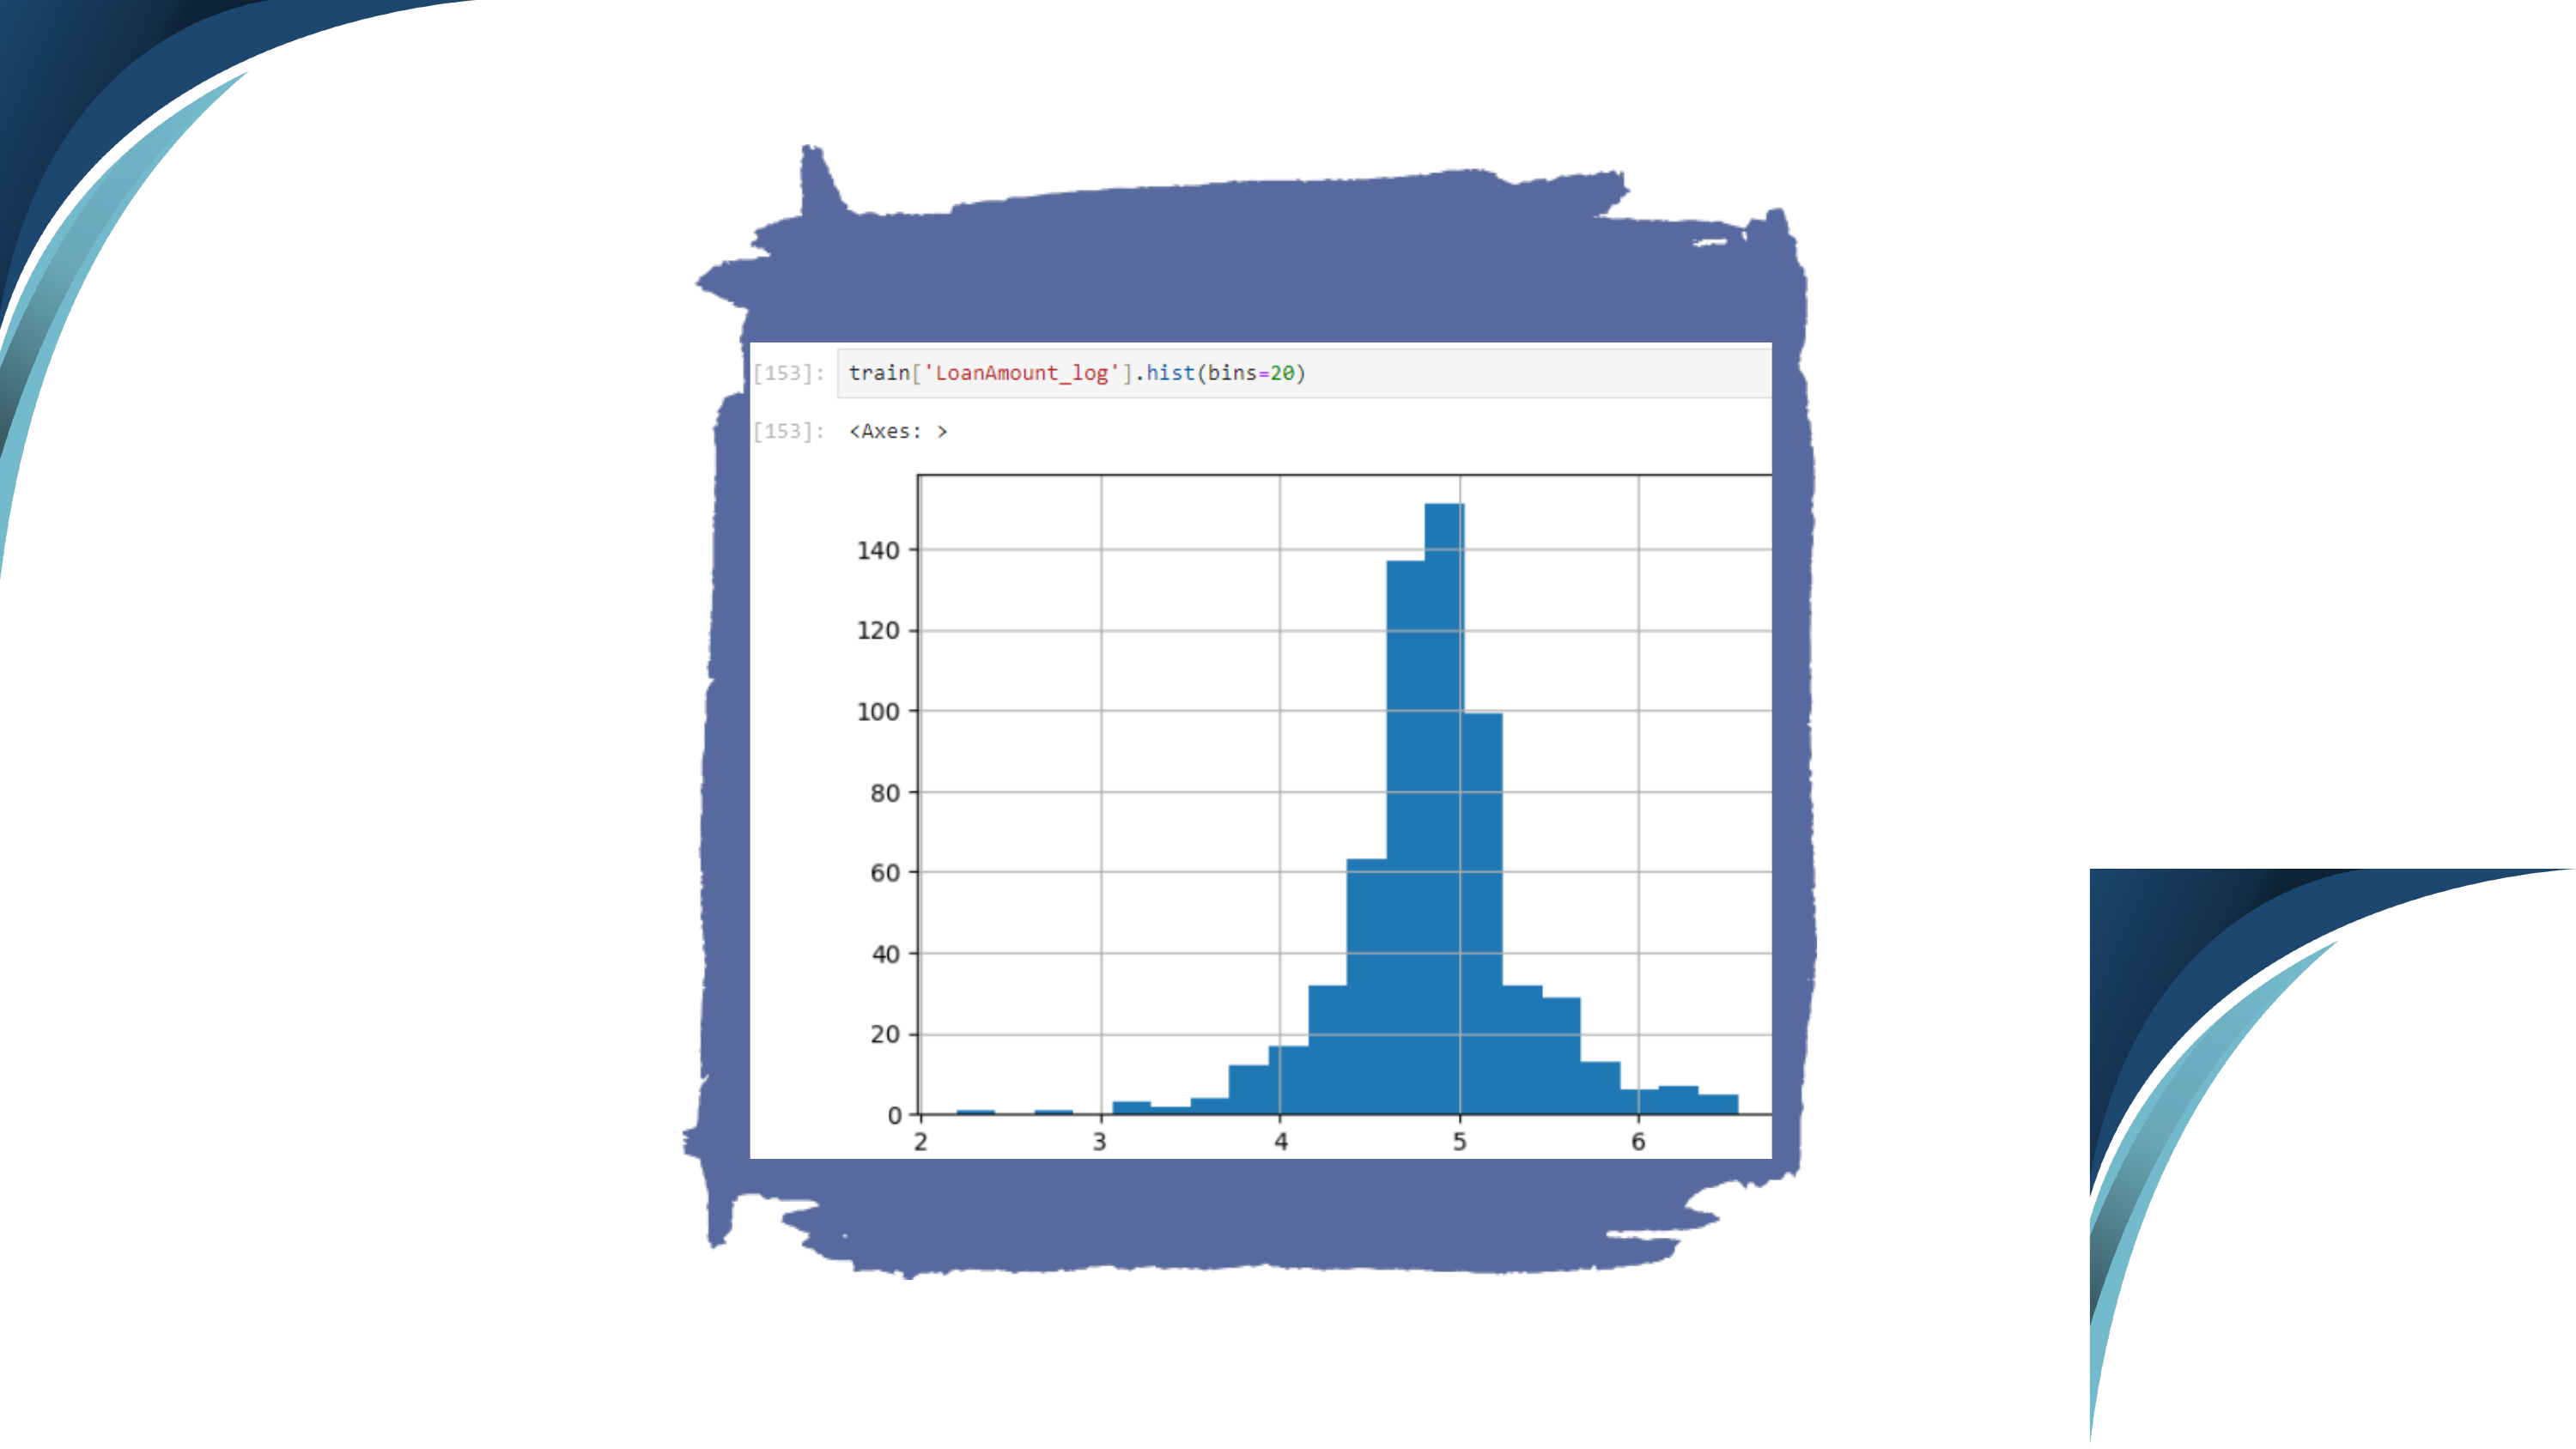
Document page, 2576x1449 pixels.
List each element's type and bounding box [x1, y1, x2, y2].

text_box [0, 0, 487, 579]
text_box [2089, 869, 2576, 1449]
text_box [750, 343, 1772, 1160]
text_box [682, 144, 1818, 1280]
